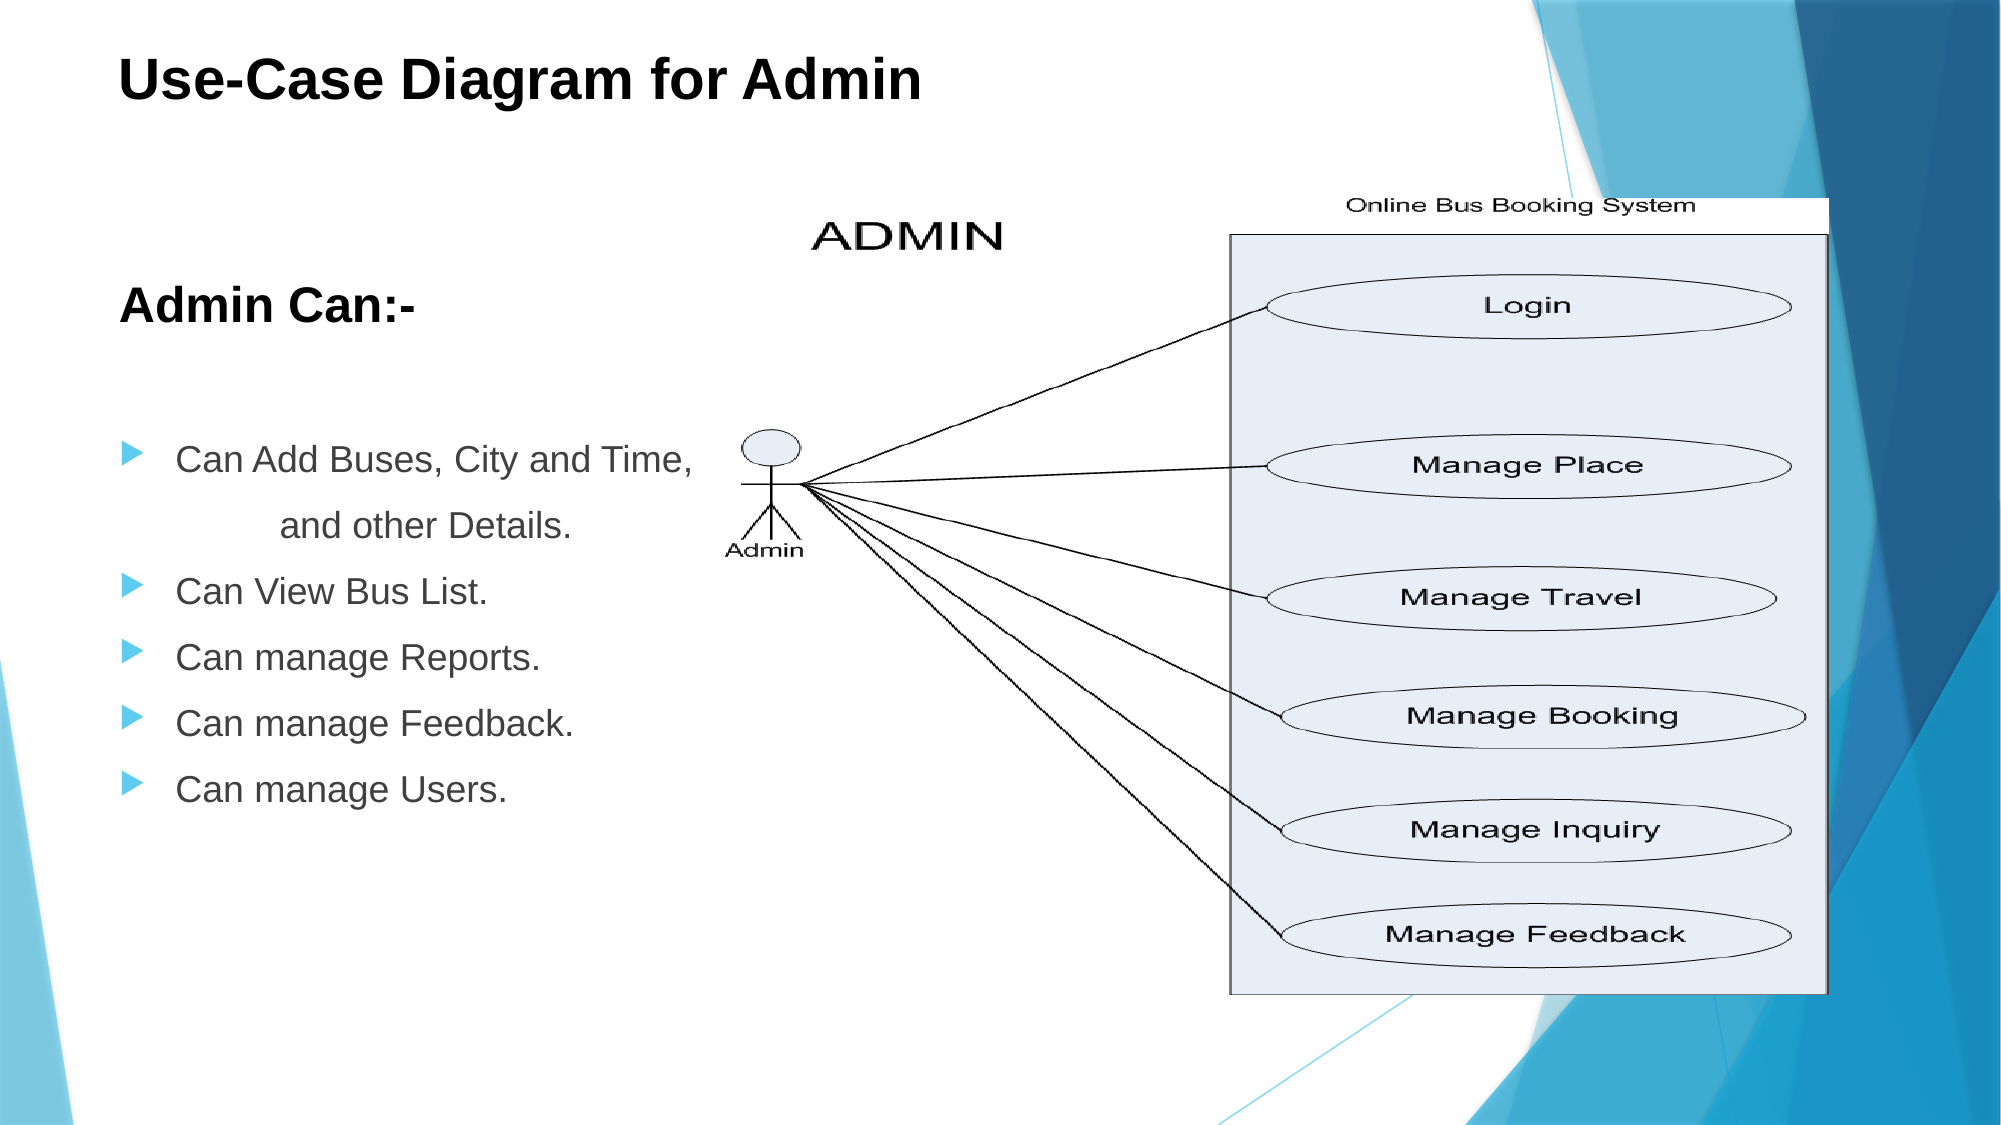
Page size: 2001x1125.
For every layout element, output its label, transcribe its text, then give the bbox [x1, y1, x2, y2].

text_box Can Add Buses, City and Time, and other Details. Can View Bus List. Can manage Reports. Can manage Feedback. Can manage Users. [104, 427, 949, 1074]
text_box Admin Can:- [104, 265, 719, 341]
picture [724, 198, 1829, 996]
text_box Use-Case Diagram for Admin [104, 34, 1218, 119]
